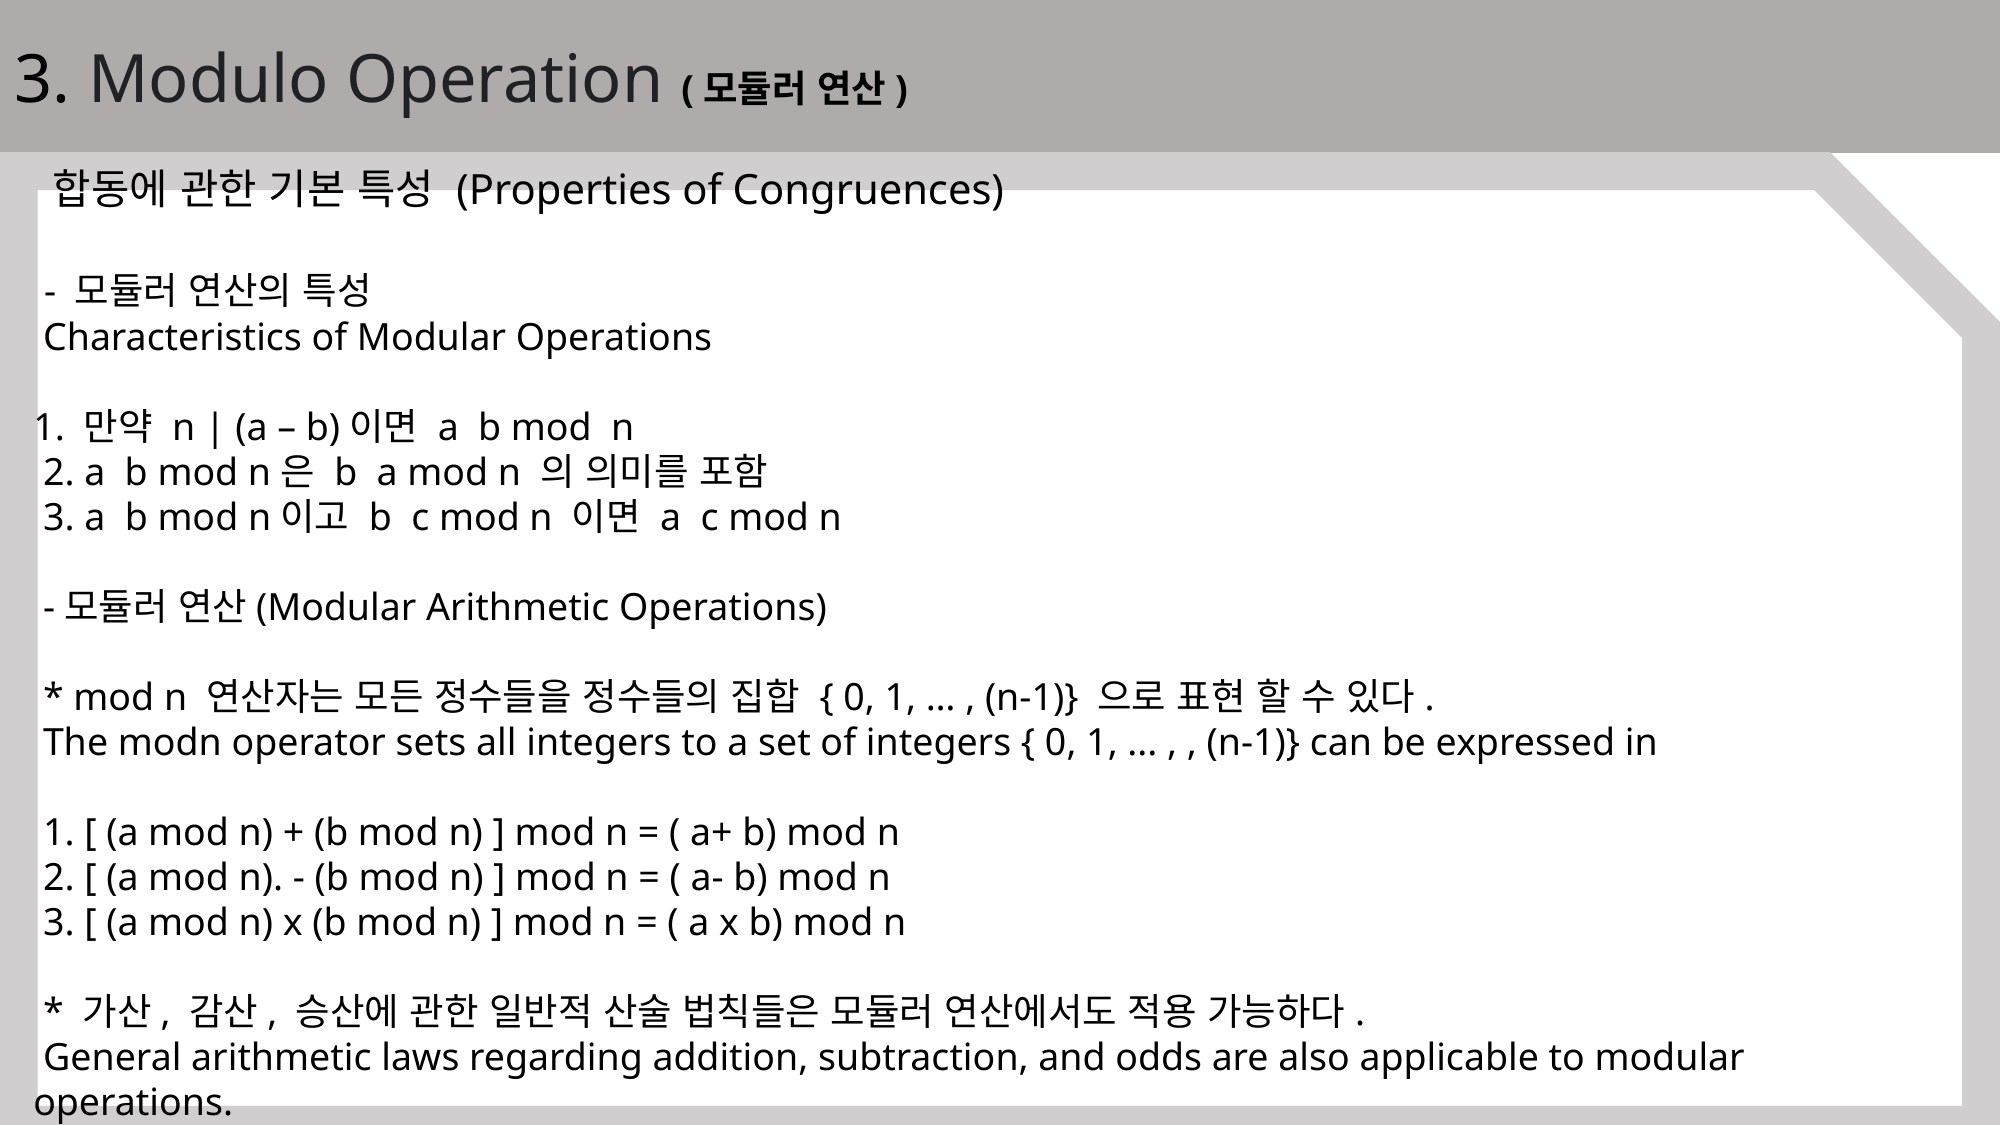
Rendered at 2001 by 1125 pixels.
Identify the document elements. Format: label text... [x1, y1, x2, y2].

text_box 3. Modulo Operation (모듈러 연산) [0, 0, 2000, 153]
